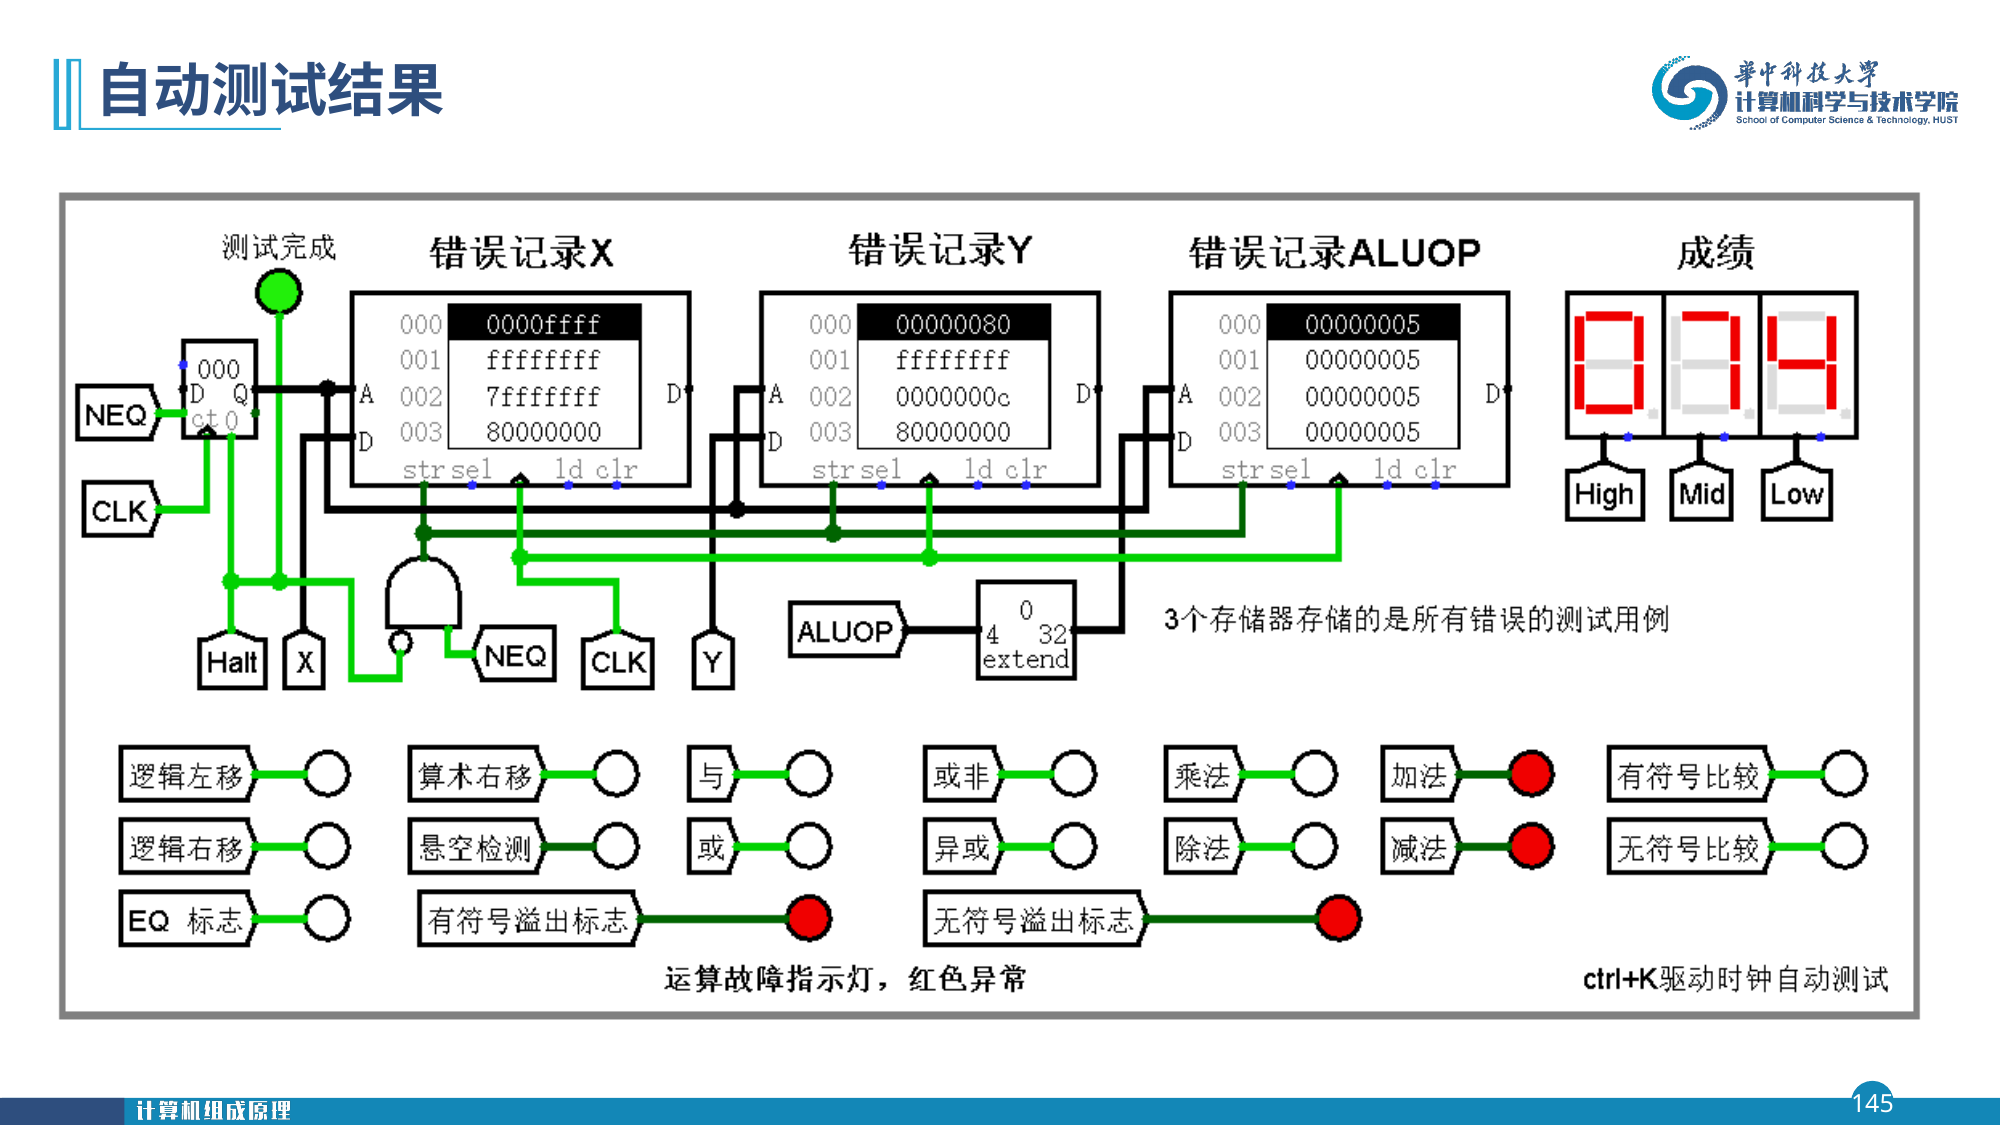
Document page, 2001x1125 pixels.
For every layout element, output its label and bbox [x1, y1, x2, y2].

list [53, 180, 1941, 1032]
picture [1805, 56, 1958, 130]
title [80, 42, 1805, 144]
